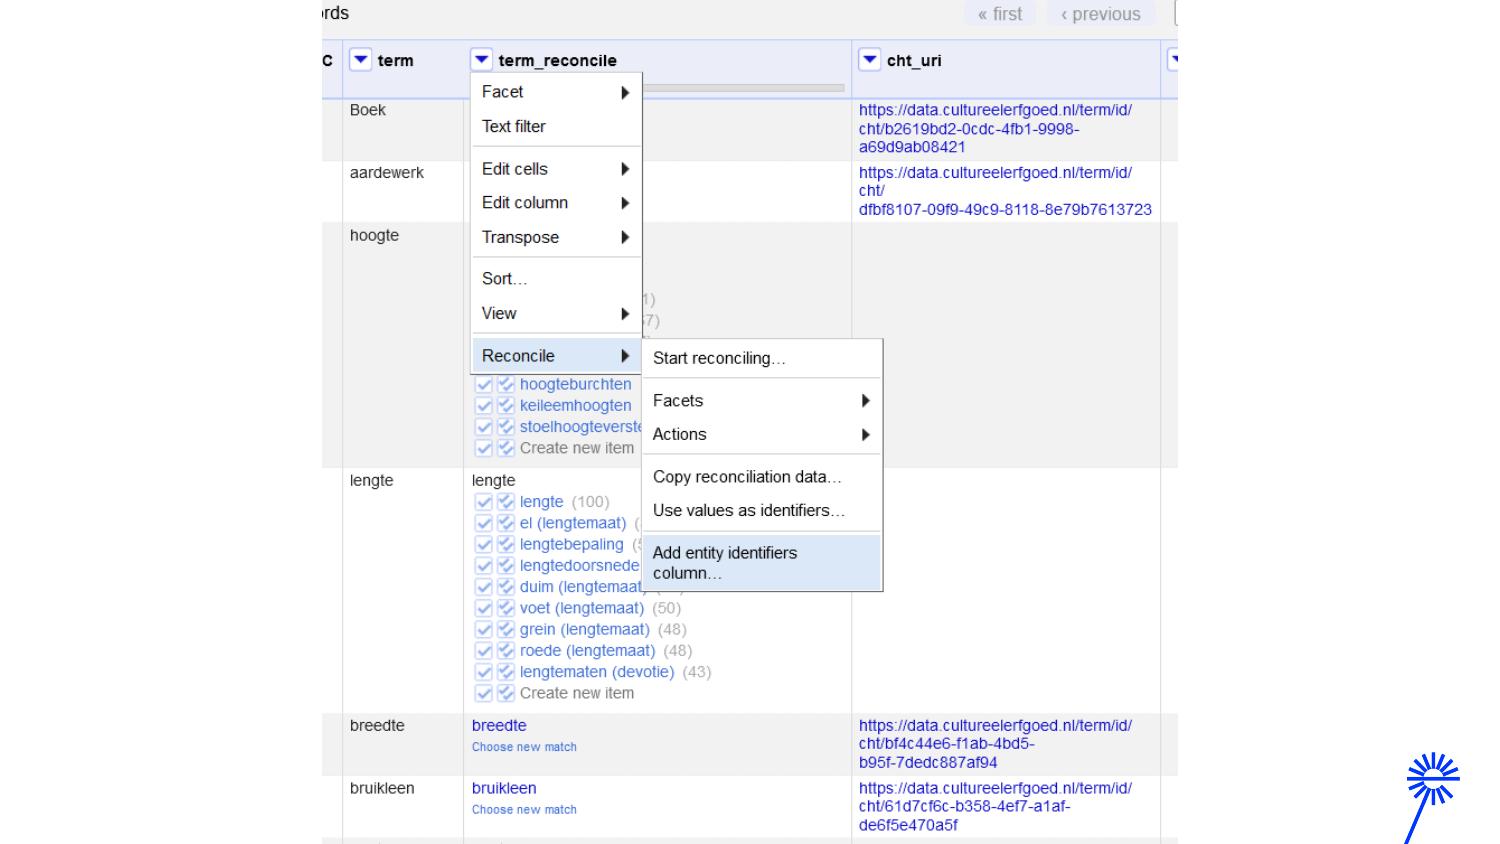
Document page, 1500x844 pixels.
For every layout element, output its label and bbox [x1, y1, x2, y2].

picture [1387, 744, 1469, 844]
picture [322, 0, 1178, 844]
